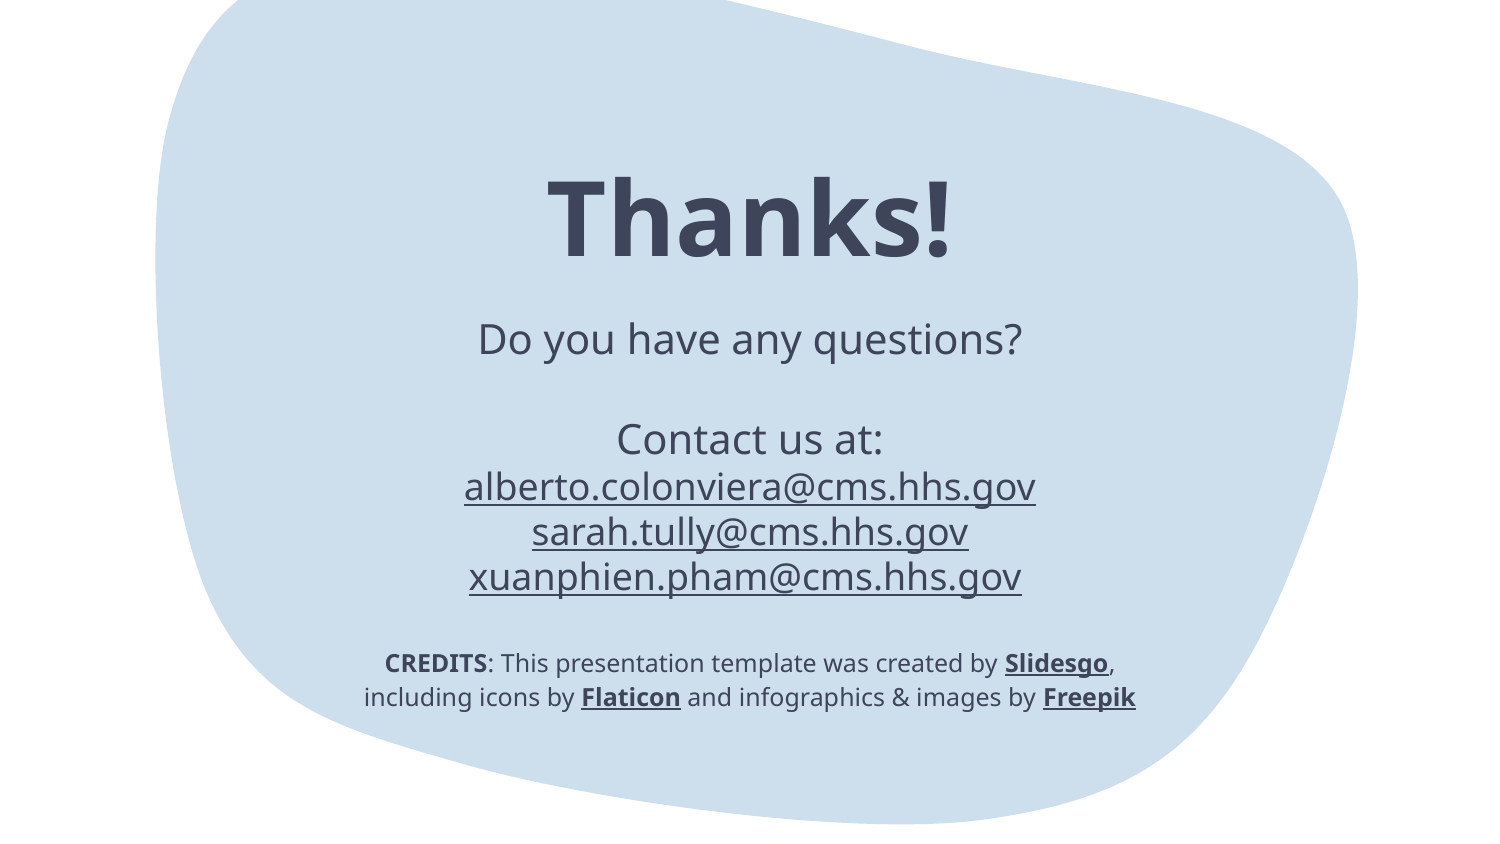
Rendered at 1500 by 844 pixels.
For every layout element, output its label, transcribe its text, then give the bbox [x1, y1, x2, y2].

title Thanks! [505, 136, 995, 254]
subtitle Do you have any questions? Contact us at: alberto.colonviera@cms.hhs.gov sarah.tully@cms.hhs.gov xuanphien.pham@cms.hhs.gov [372, 298, 1128, 658]
